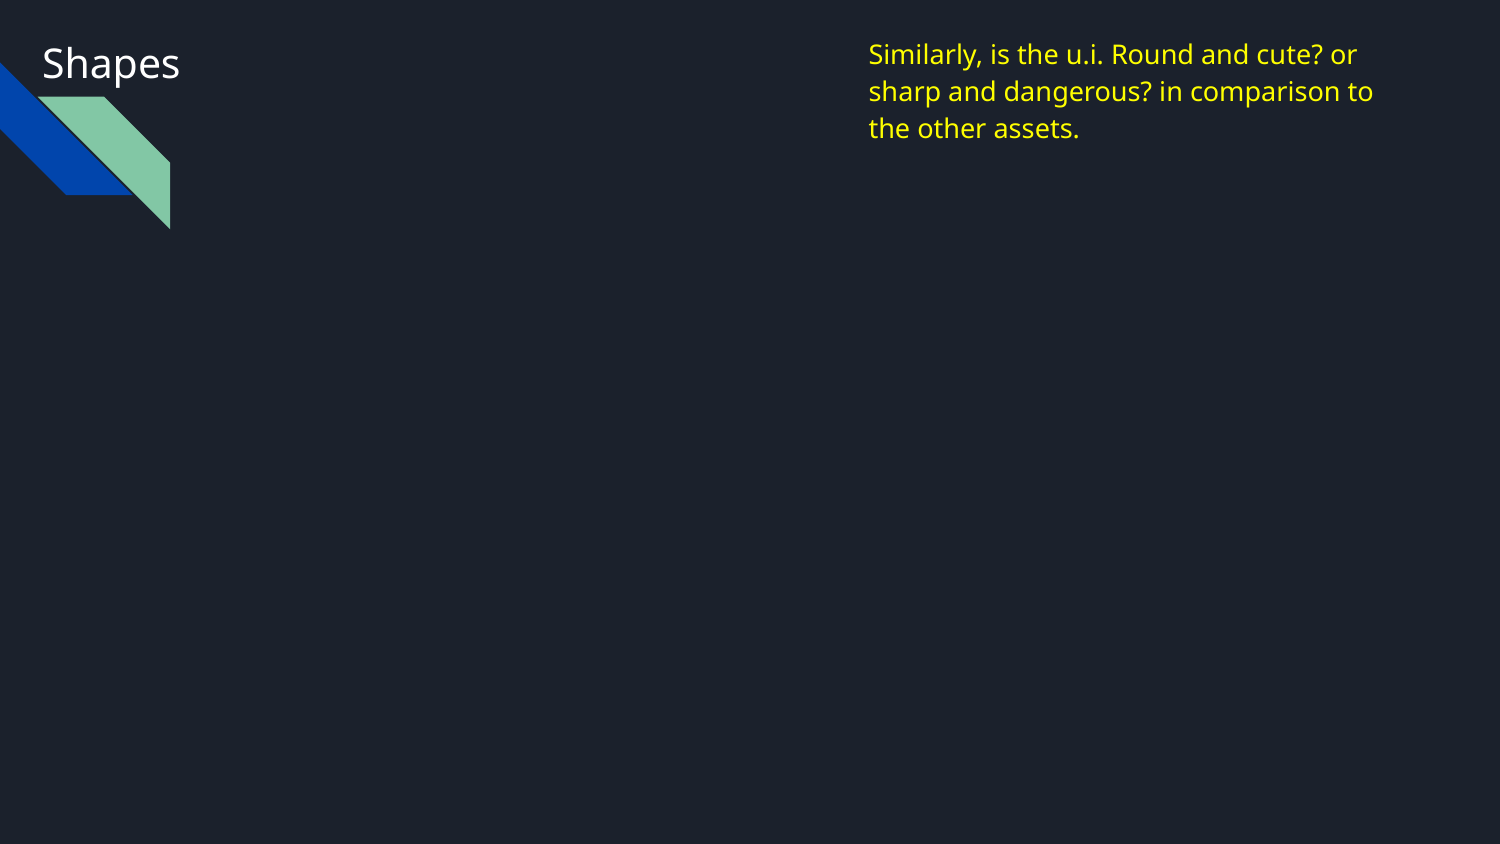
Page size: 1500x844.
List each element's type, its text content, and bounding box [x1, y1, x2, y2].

list Similarly, is the u.i. Round and cute? or sharp and dangerous? in comparison to the other assets. [853, 17, 1434, 178]
title Shapes [27, 22, 258, 103]
